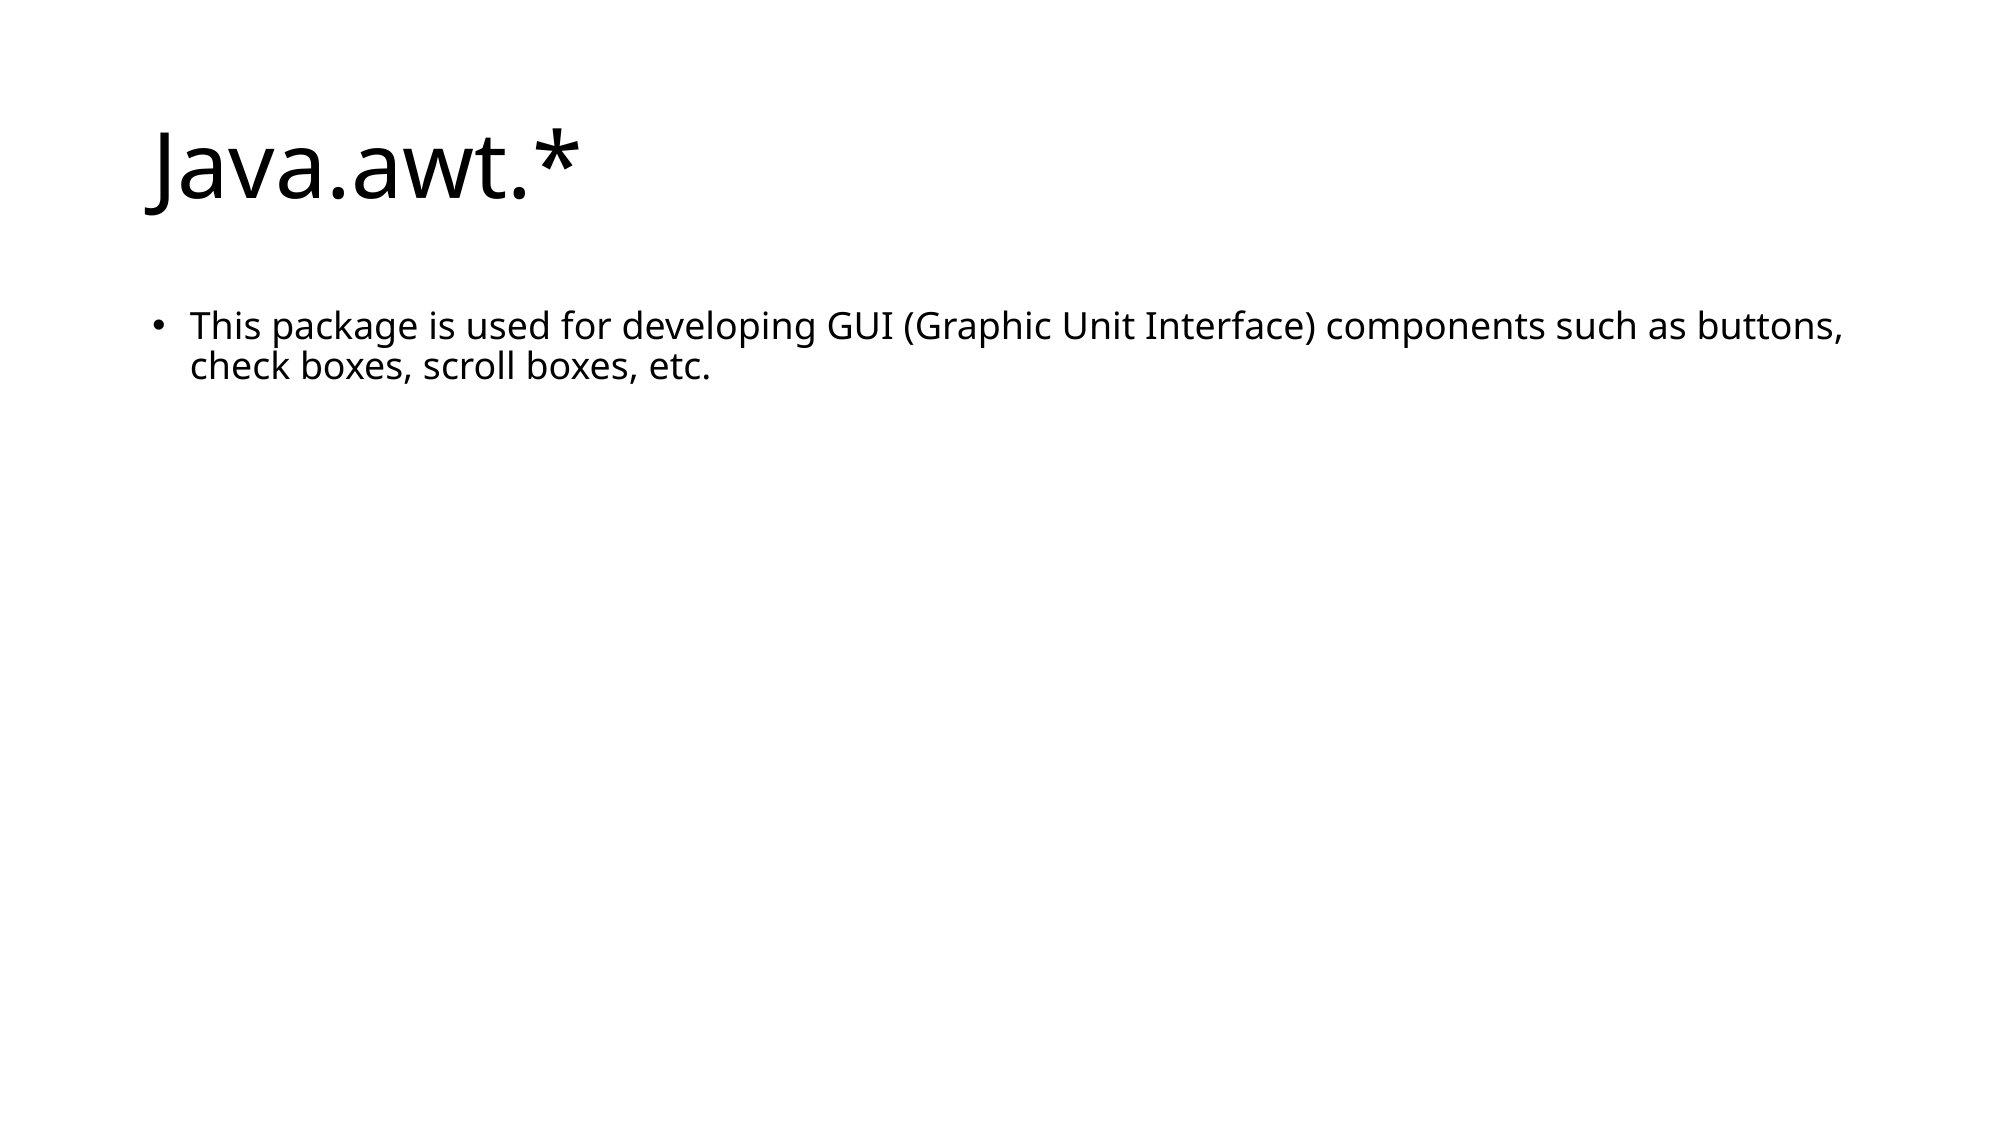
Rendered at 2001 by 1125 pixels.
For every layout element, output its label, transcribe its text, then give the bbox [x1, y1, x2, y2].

title Java.awt.* [137, 59, 1863, 278]
list This package is used for developing GUI (Graphic Unit Interface) components such as buttons, check boxes, scroll boxes, etc. [137, 299, 1863, 1014]
